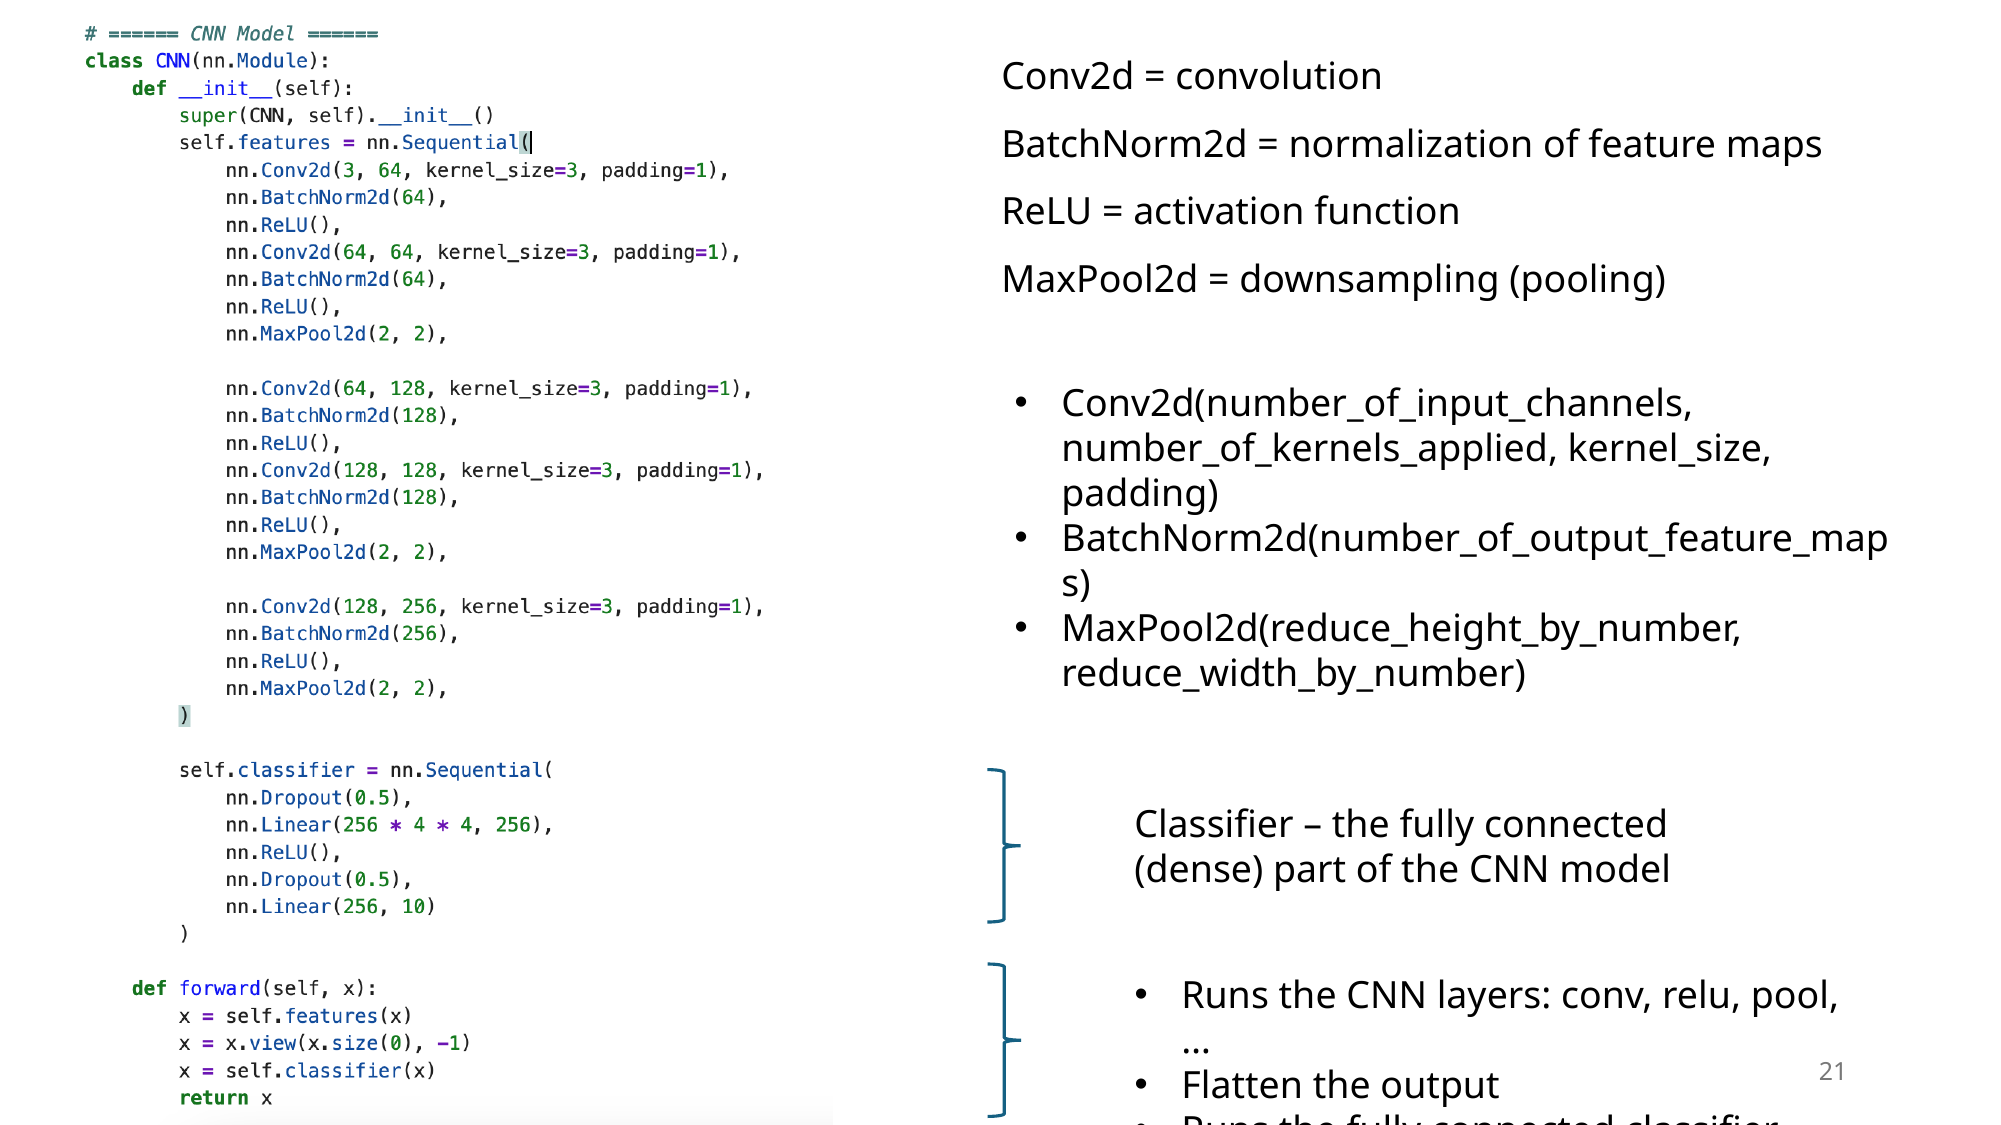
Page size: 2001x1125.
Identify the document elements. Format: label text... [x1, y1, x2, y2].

text_box Classifier – the fully connected (dense) part of the CNN model [1119, 792, 1800, 898]
text_box [987, 768, 1021, 924]
picture [79, 0, 833, 1125]
text_box Conv2d(number_of_input_channels, number_of_kernels_applied, kernel_size, padding) BatchNorm2d(number_of_output_feature_maps) MaxPool2d(reduce_height_by_number, reduce_width_by_number) [999, 371, 1920, 702]
text_box Conv2d = convolution BatchNorm2d = normalization of feature maps ReLU = activation function MaxPool2d = downsampling (pooling) [986, 22, 1839, 308]
text_box [987, 962, 1022, 1119]
text_box Runs the CNN layers: conv, relu, pool,… Flatten the output Runs the fully connected classifier [1119, 964, 1863, 1125]
